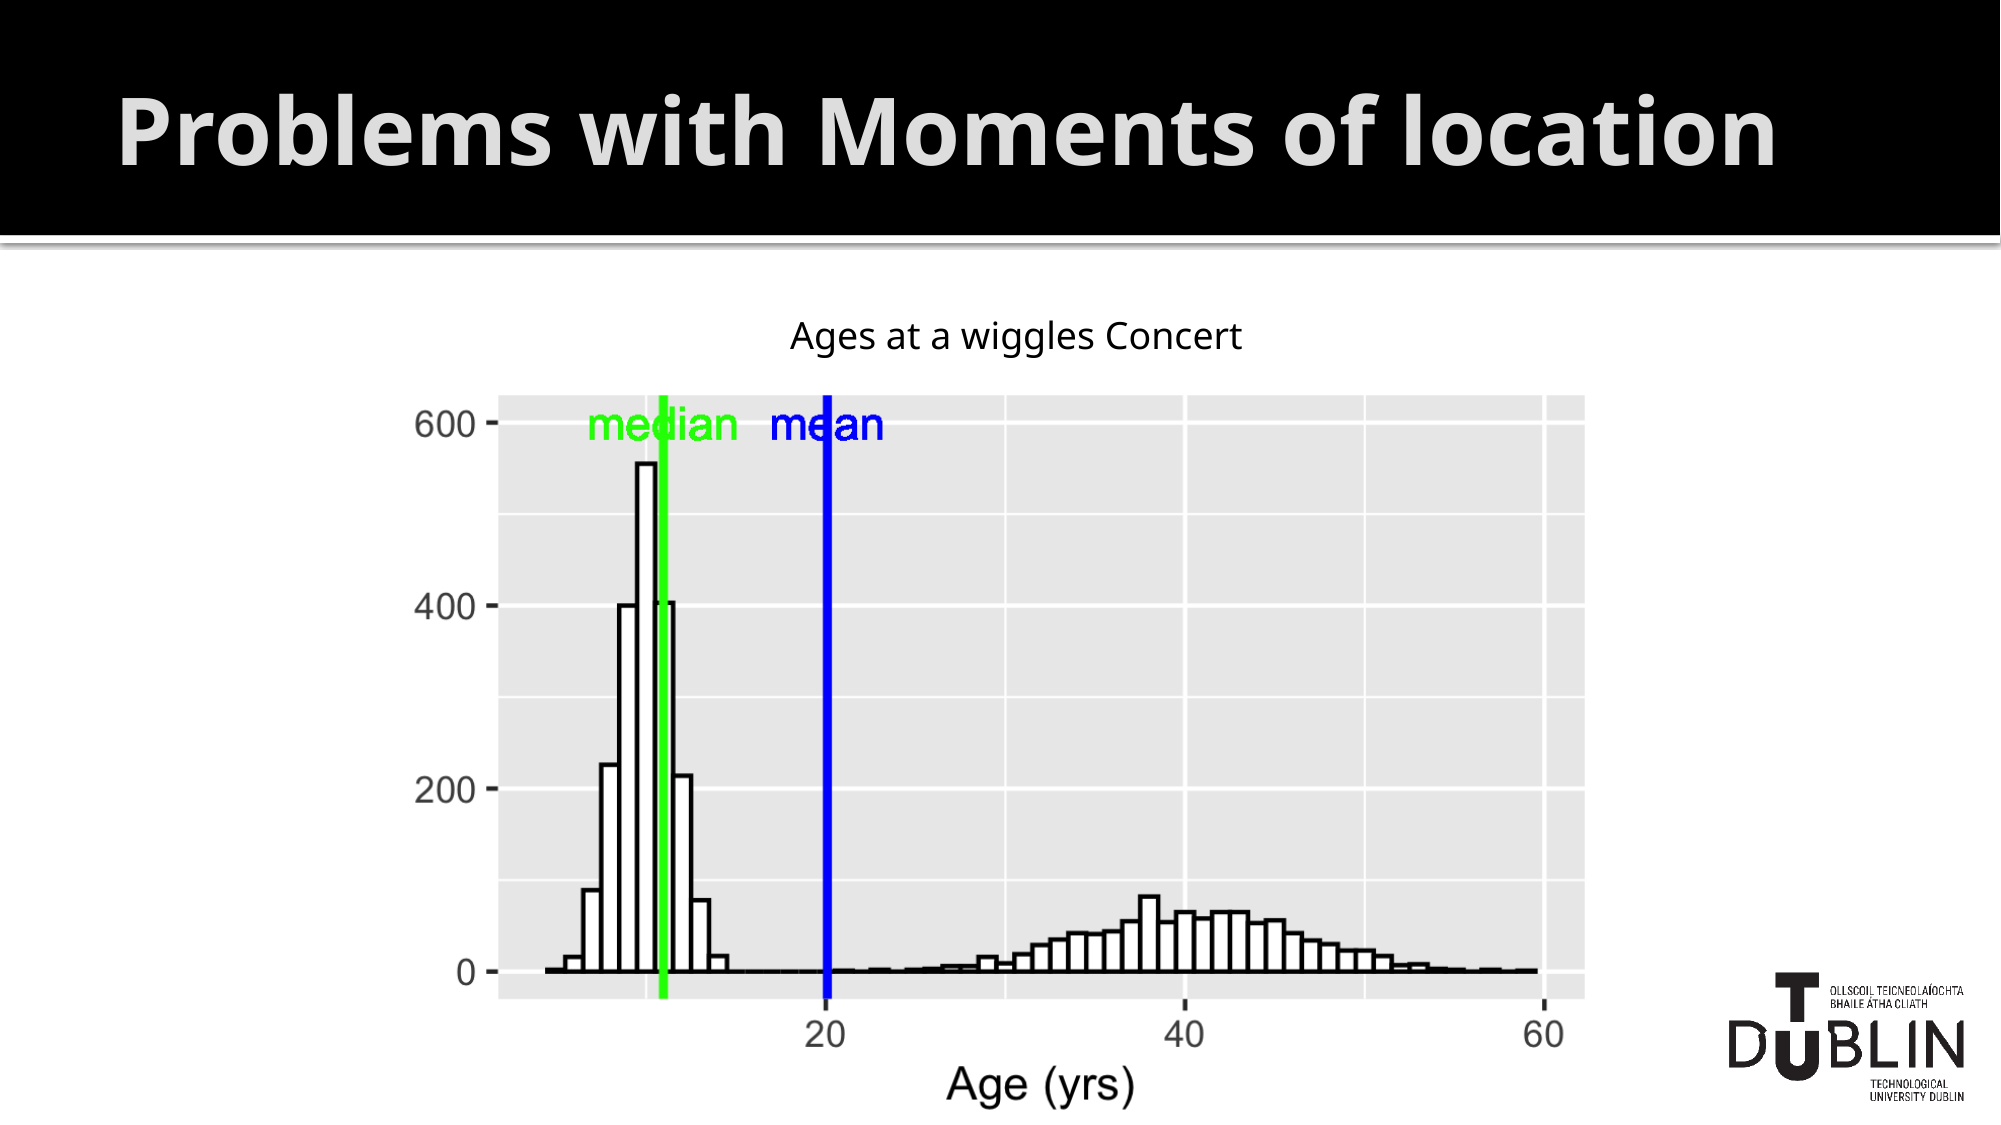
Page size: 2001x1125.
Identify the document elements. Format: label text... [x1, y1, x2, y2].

picture [1694, 940, 2000, 1125]
text_box Ages at a wiggles Concert [426, 304, 1608, 365]
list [392, 372, 1607, 1125]
title Problems with Moments of location [99, 25, 1900, 231]
